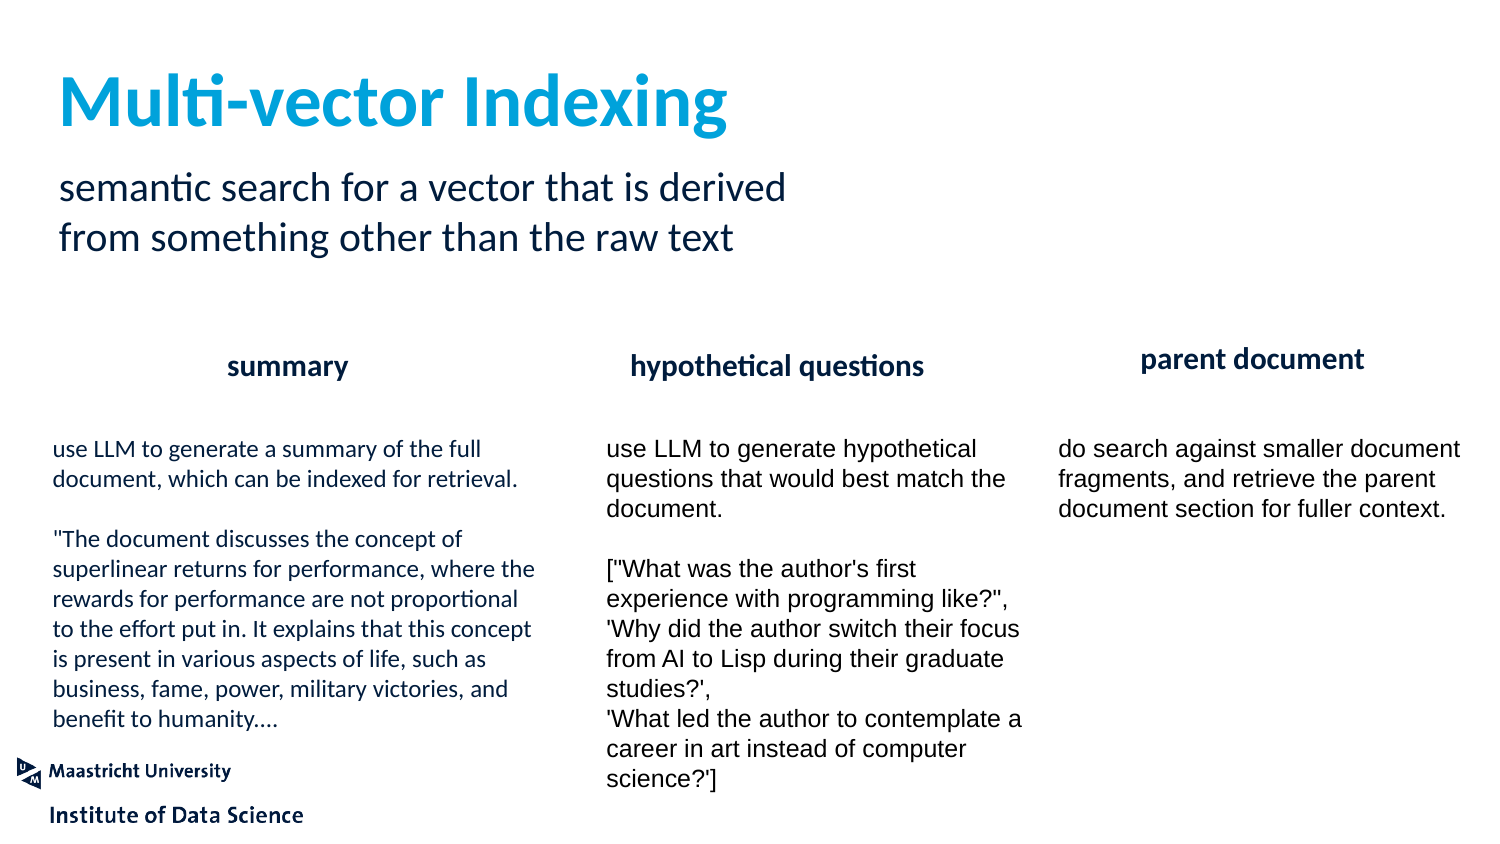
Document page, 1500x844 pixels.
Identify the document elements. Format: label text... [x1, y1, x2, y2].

picture [0, 735, 397, 844]
text_box use LLM to generate hypothetical questions that would best match the document. ["What was the author's first experience with programming like?", 'Why did the author switch their focus from AI to Lisp during their graduate studies?', 'What led the author to contemplate a career in art instead of computer science?'] [591, 417, 1044, 807]
text_box parent document [1011, 322, 1494, 391]
text_box do search against smaller document fragments, and retrieve the parent document section for fuller context. [1043, 417, 1496, 538]
title Multi-vector Indexing [59, 50, 1425, 144]
text_box use LLM to generate a summary of the full document, which can be indexed for retrieval. "The document discusses the concept of superlinear returns for performance, where the rewards for performance are not proportional to the effort put in. It explains that this concept is present in various aspects of life, such as business, fame, power, military victories, and benefit to humanity.... [37, 417, 559, 735]
text_box summary [68, 330, 508, 398]
text_box hypothetical questions [536, 330, 1019, 398]
list semantic search for a vector that is derived from something other than the raw text [59, 159, 871, 267]
